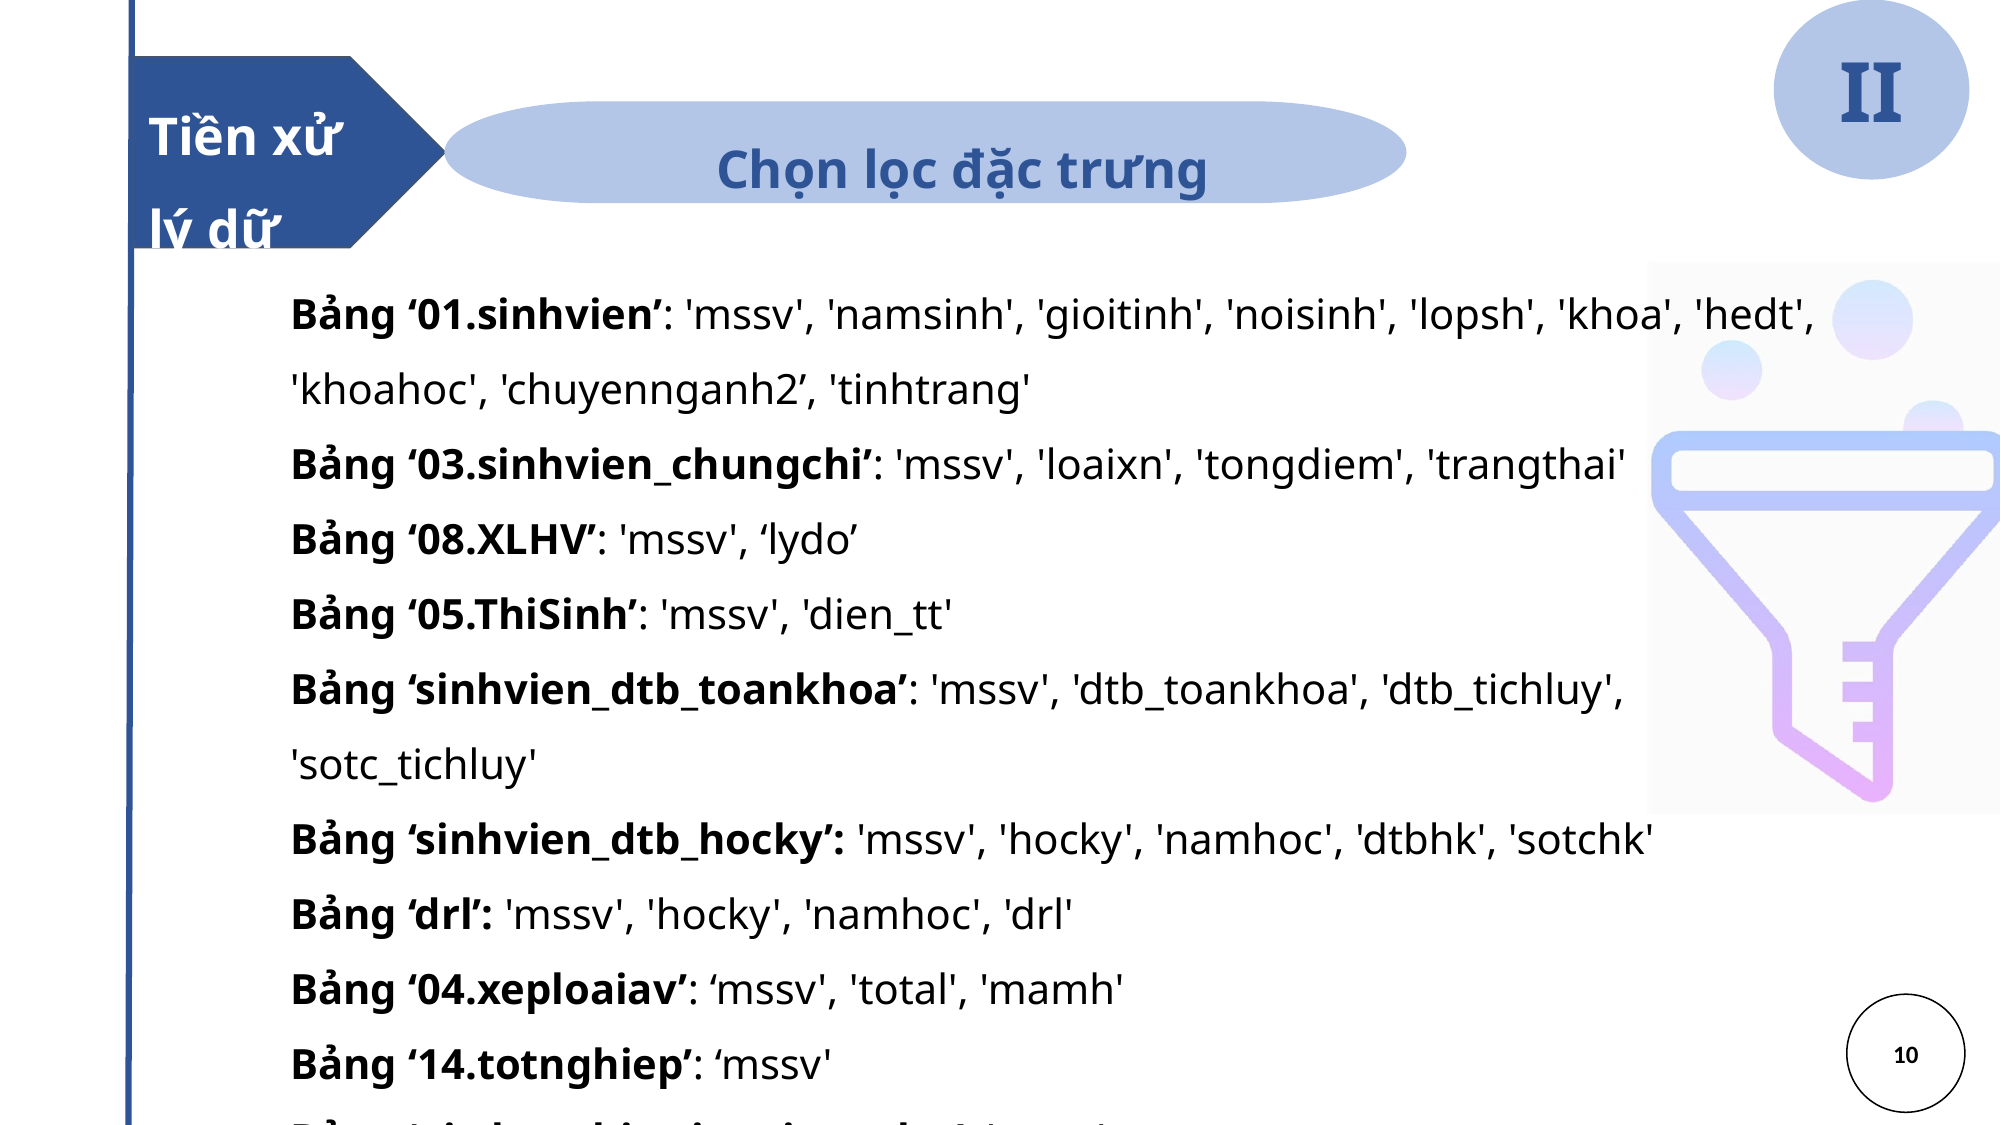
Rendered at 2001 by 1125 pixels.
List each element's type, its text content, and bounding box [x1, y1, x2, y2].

picture [1646, 261, 2000, 815]
text_box Bảng ‘01.sinhvien’: 'mssv', 'namsinh', 'gioitinh', 'noisinh', 'lopsh', 'khoa', 'hedt', 'khoahoc', 'chuyennganh2’, 'tinhtrang' Bảng ‘03.sinhvien_chungchi’: 'mssv', 'loaixn', 'tongdiem', 'trangthai' Bảng ‘08.XLHV’: 'mssv', ‘lydo’ Bảng ‘05.ThiSinh’: 'mssv', 'dien_tt' Bảng ‘sinhvien_dtb_toankhoa’: 'mssv', 'dtb_toankhoa', 'dtb_tichluy', 'sotc_tichluy' Bảng ‘sinhvien_dtb_hocky’: 'mssv', 'hocky', 'namhoc', 'dtbhk', 'sotchk' Bảng ‘drl’: 'mssv', 'hocky', 'namhoc', 'drl' Bảng ‘04.xeploaiav’: ‘mssv', 'total', 'mamh' Bảng ‘14.totnghiep’: ‘mssv' Bảng ‘uit_hocphi_miengiam.xlsx’: 'mssv' [275, 247, 1847, 1125]
slide_number 10 [1847, 994, 1965, 1113]
text_box Chọn lọc đặc trưng [445, 102, 1406, 203]
text_box Tiền xử lý dữ liệu [141, 56, 445, 248]
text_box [128, 0, 134, 1125]
text_box II [1773, 0, 1970, 180]
